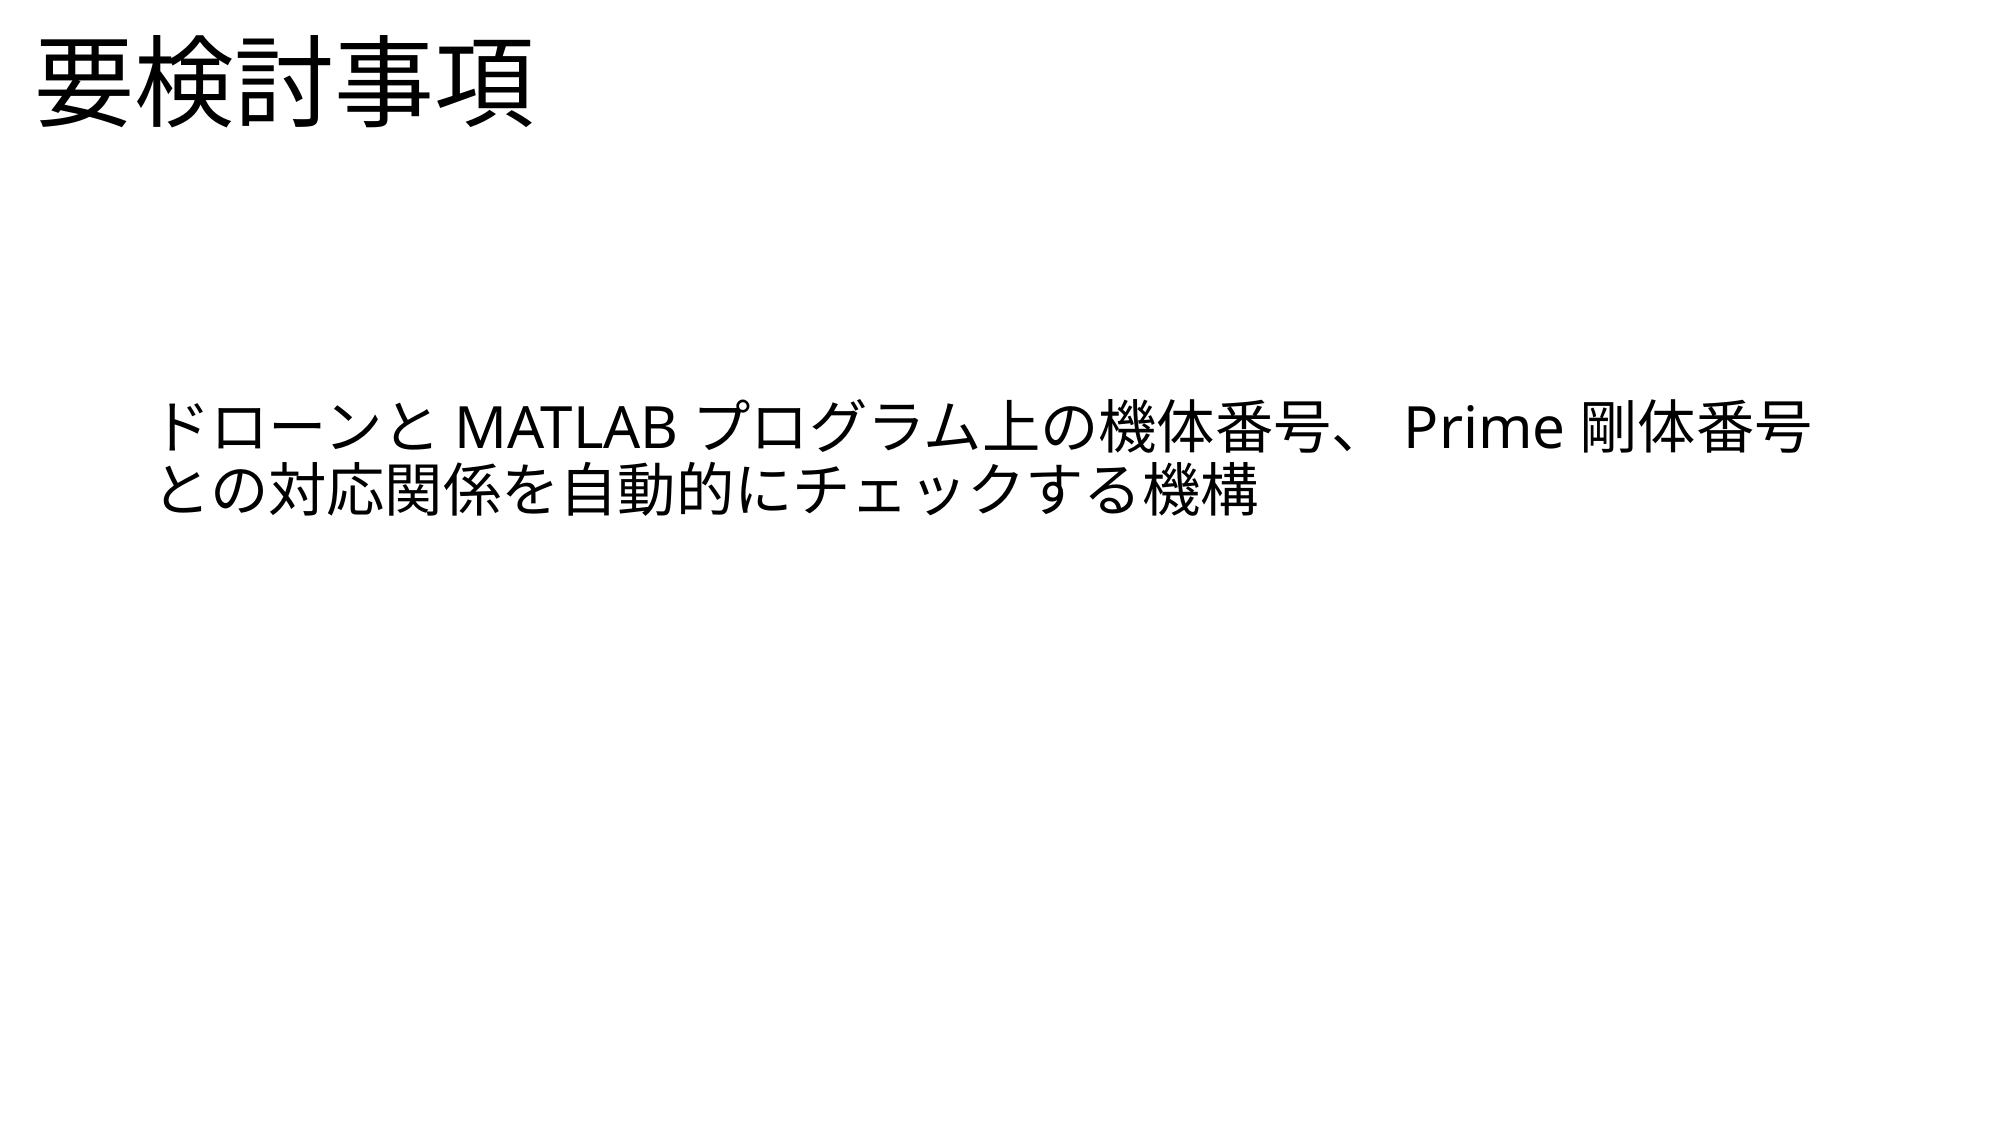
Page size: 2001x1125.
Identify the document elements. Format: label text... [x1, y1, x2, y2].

text_box 要検討事項 [19, 12, 752, 147]
list ドローンとMATLABプログラム上の機体番号、Prime剛体番号との対応関係を自動的にチェックする機構 [137, 299, 1863, 1014]
